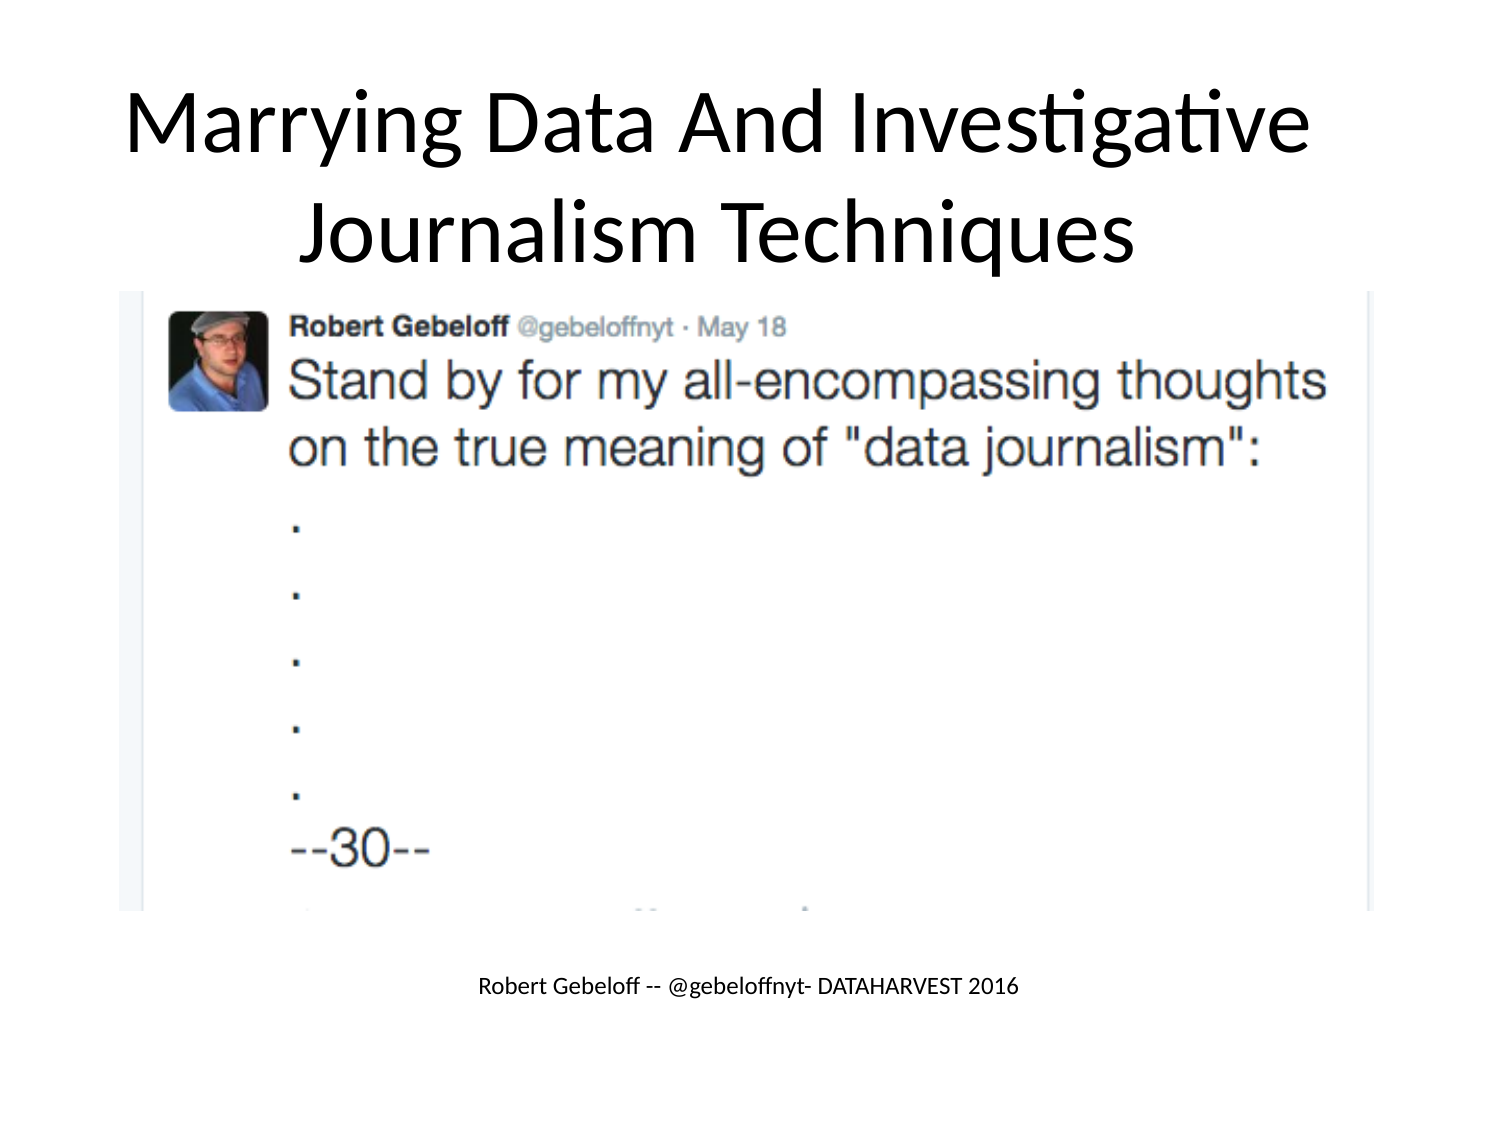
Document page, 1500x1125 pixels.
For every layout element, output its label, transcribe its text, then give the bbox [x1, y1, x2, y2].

title Marrying Data And Investigative Journalism Techniques [80, 50, 1356, 292]
text_box Robert Gebeloff -- @gebeloffnyt- DATAHARVEST 2016 [125, 961, 1374, 1007]
picture [119, 291, 1374, 911]
